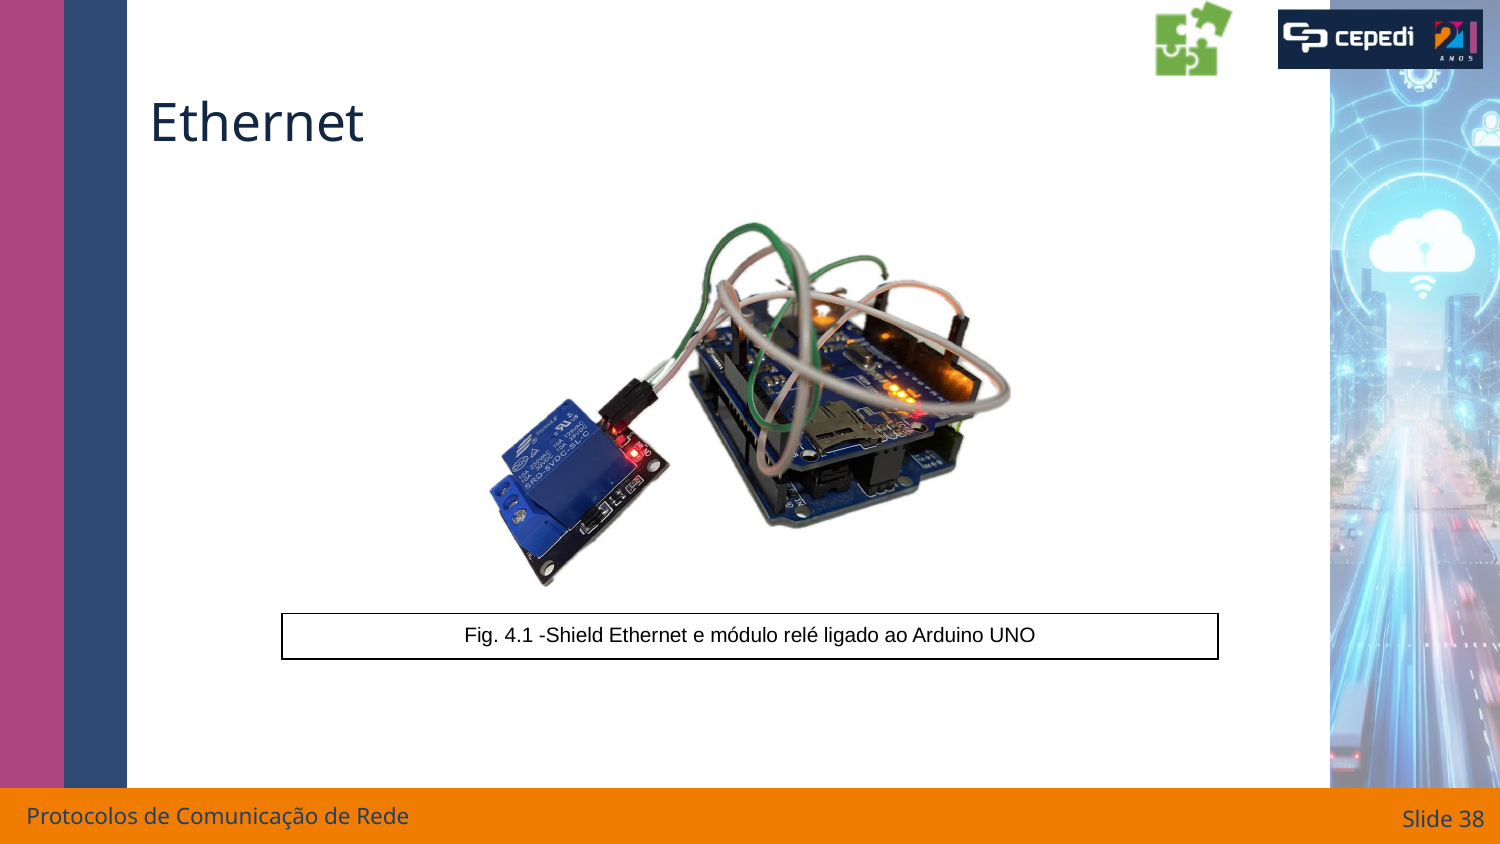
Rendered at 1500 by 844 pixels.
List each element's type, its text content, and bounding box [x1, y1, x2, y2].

subtitle Protocolos de Comunicação de Rede [11, 782, 677, 844]
slide_number Slide ‹#› [1277, 789, 1500, 844]
table_header Fig. 4.1 -Shield Ethernet e módulo relé ligado ao Arduino UNO [283, 614, 1217, 658]
title Ethernet [134, 72, 1339, 167]
picture [0, 0, 1500, 844]
